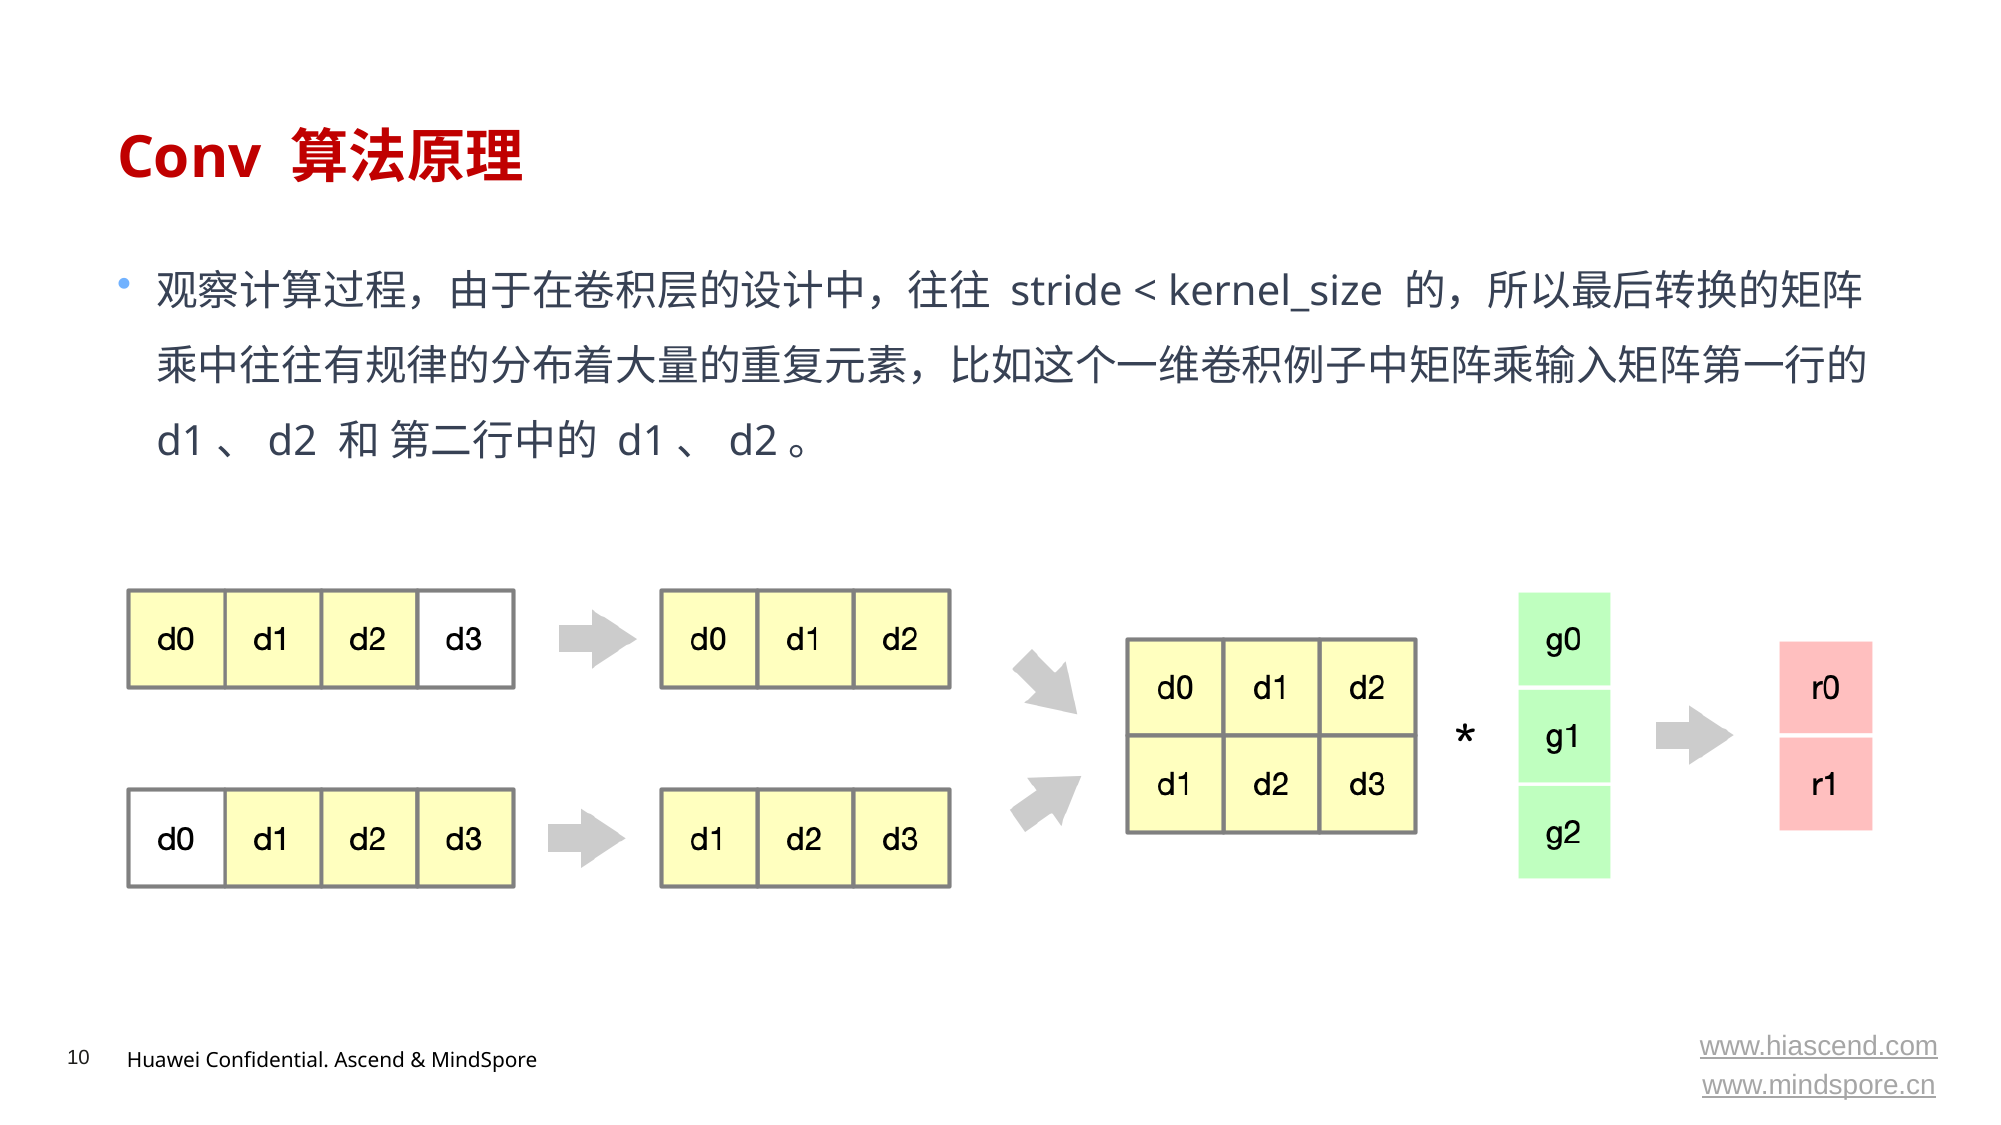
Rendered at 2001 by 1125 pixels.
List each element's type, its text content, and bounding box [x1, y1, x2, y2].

title Conv 算法原理 [102, 111, 1901, 209]
picture [126, 588, 1875, 898]
list 观察计算过程，由于在卷积层的设计中，往往 stride < kernel_size 的，所以最后转换的矩阵乘中往往有规律的分布着大量的重复元素，比如这个一维卷积例子中矩阵乘输入矩阵第一行的 d1、d2 和 第二行中的 d1、d2。 [102, 231, 1901, 988]
